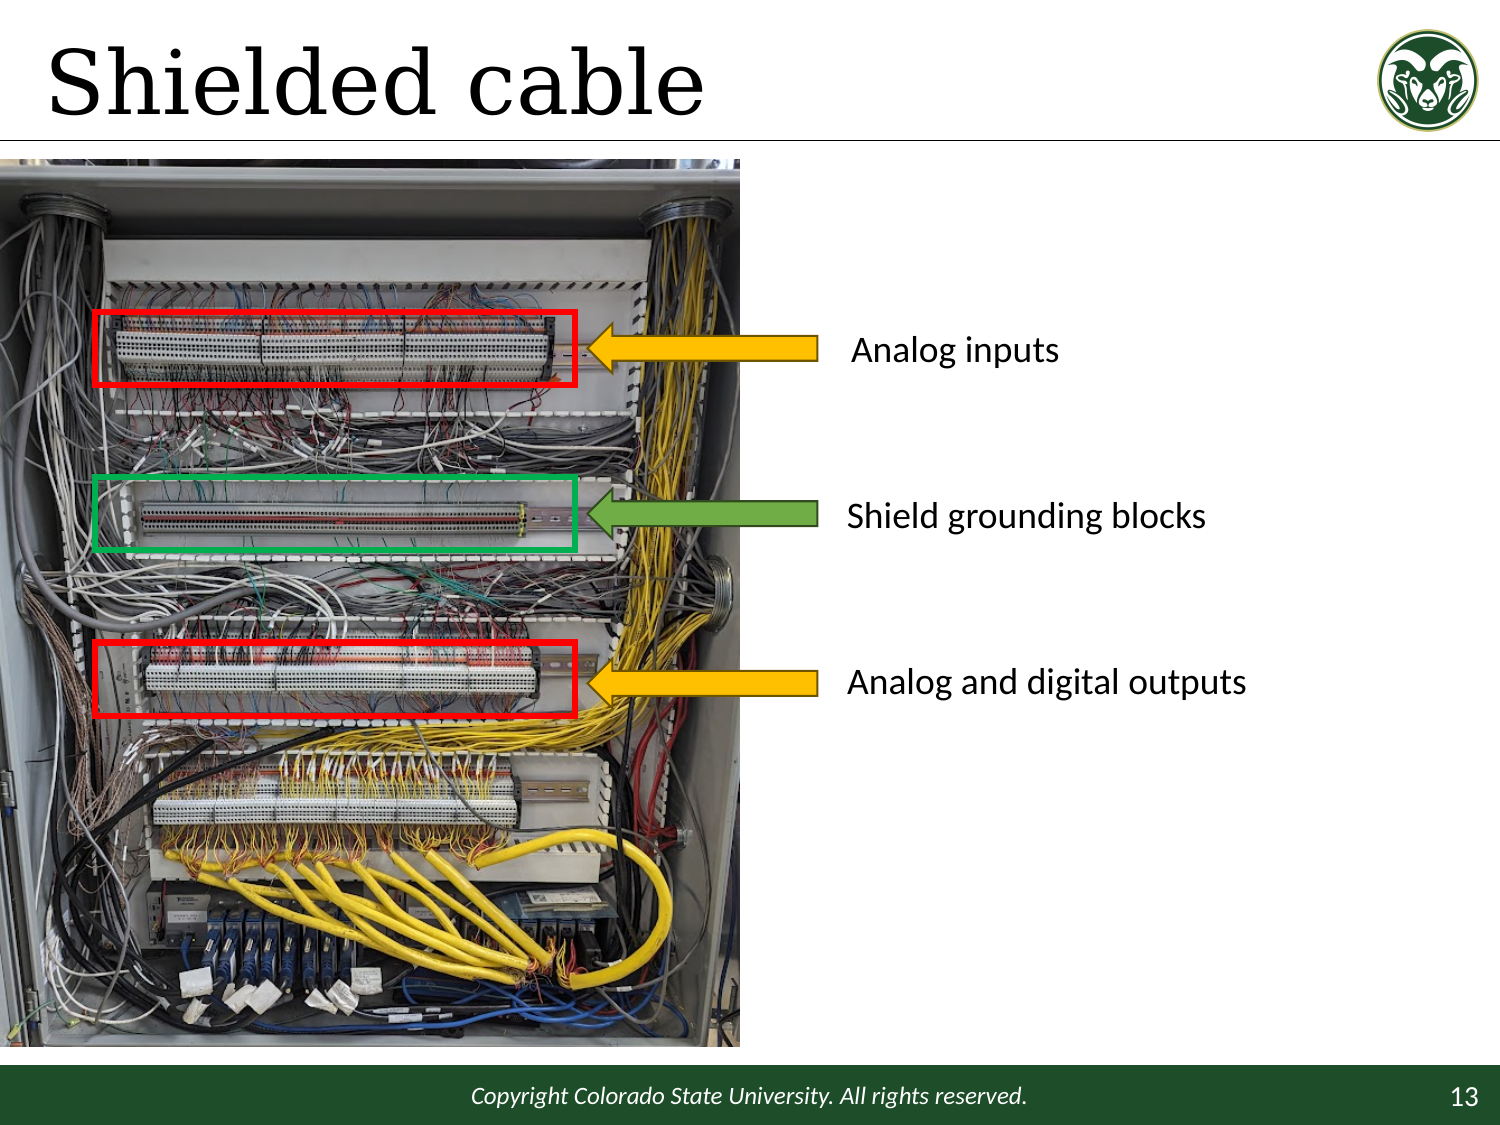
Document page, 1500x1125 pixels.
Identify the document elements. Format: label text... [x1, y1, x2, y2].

text_box [740, 669, 819, 697]
picture [0, 159, 740, 1047]
picture [1377, 29, 1479, 132]
footer Copyright Colorado State University. All rights reserved. [0, 1065, 1428, 1125]
slide_number 13 [1428, 1065, 1500, 1125]
text_box Analog inputs [836, 317, 1076, 378]
text_box [740, 334, 819, 362]
title Shielded cable [29, 29, 1324, 141]
text_box Shield grounding blocks [832, 483, 1222, 544]
text_box Analog and digital outputs [832, 649, 1263, 710]
text_box [740, 500, 819, 528]
